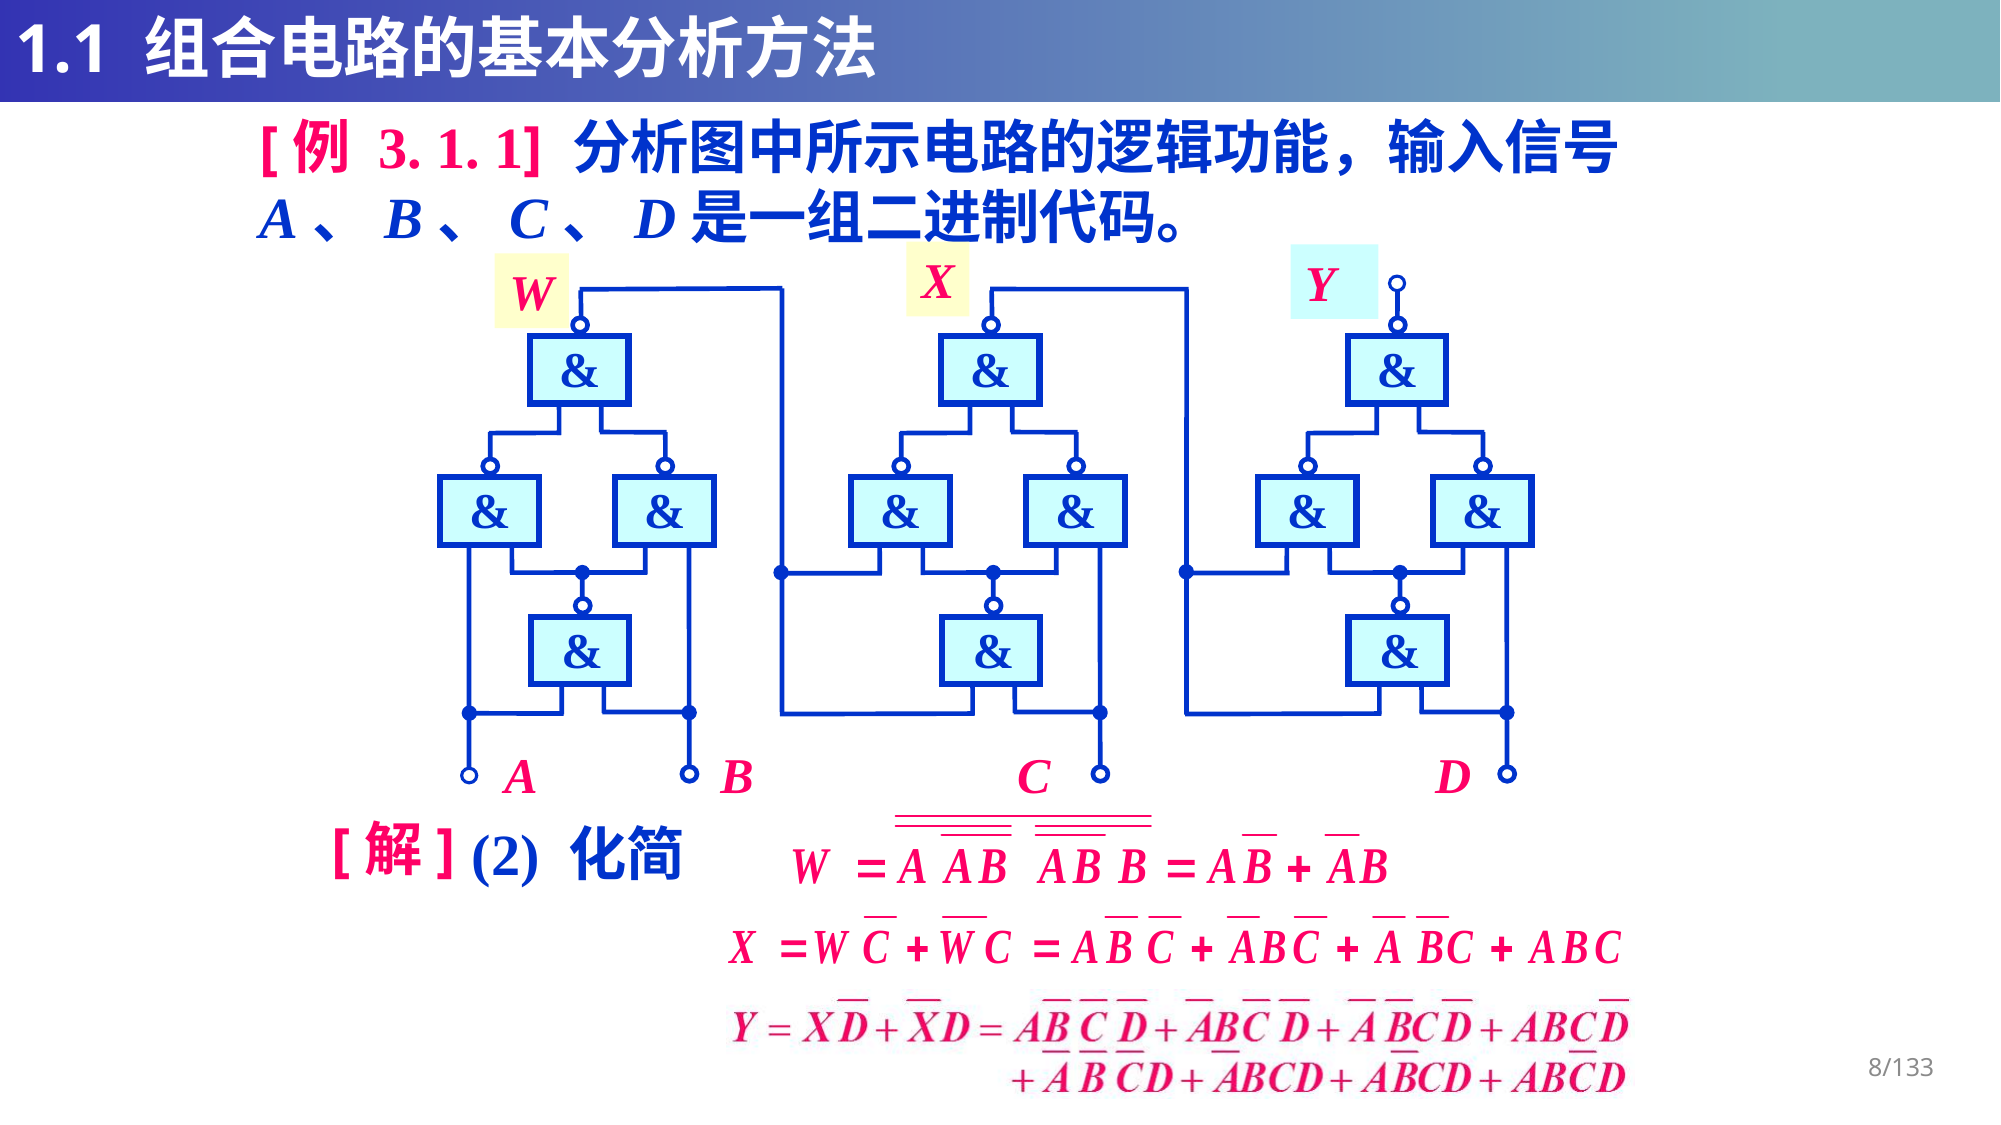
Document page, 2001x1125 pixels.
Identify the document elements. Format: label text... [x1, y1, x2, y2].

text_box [786, 802, 1399, 894]
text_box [440, 244, 1532, 811]
text_box (2) 化简 [456, 811, 786, 894]
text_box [718, 906, 1635, 973]
picture [726, 989, 1635, 1099]
slide_number 8/133 [1797, 1038, 1950, 1099]
title 1.1 组合电路的基本分析方法 [0, 0, 2000, 102]
text_box [例 3. 1. 1] 分析图中所示电路的逻辑功能，输入信号A、B、C、D是一组二进制代码。 [244, 103, 1708, 258]
text_box [解] [316, 804, 456, 890]
